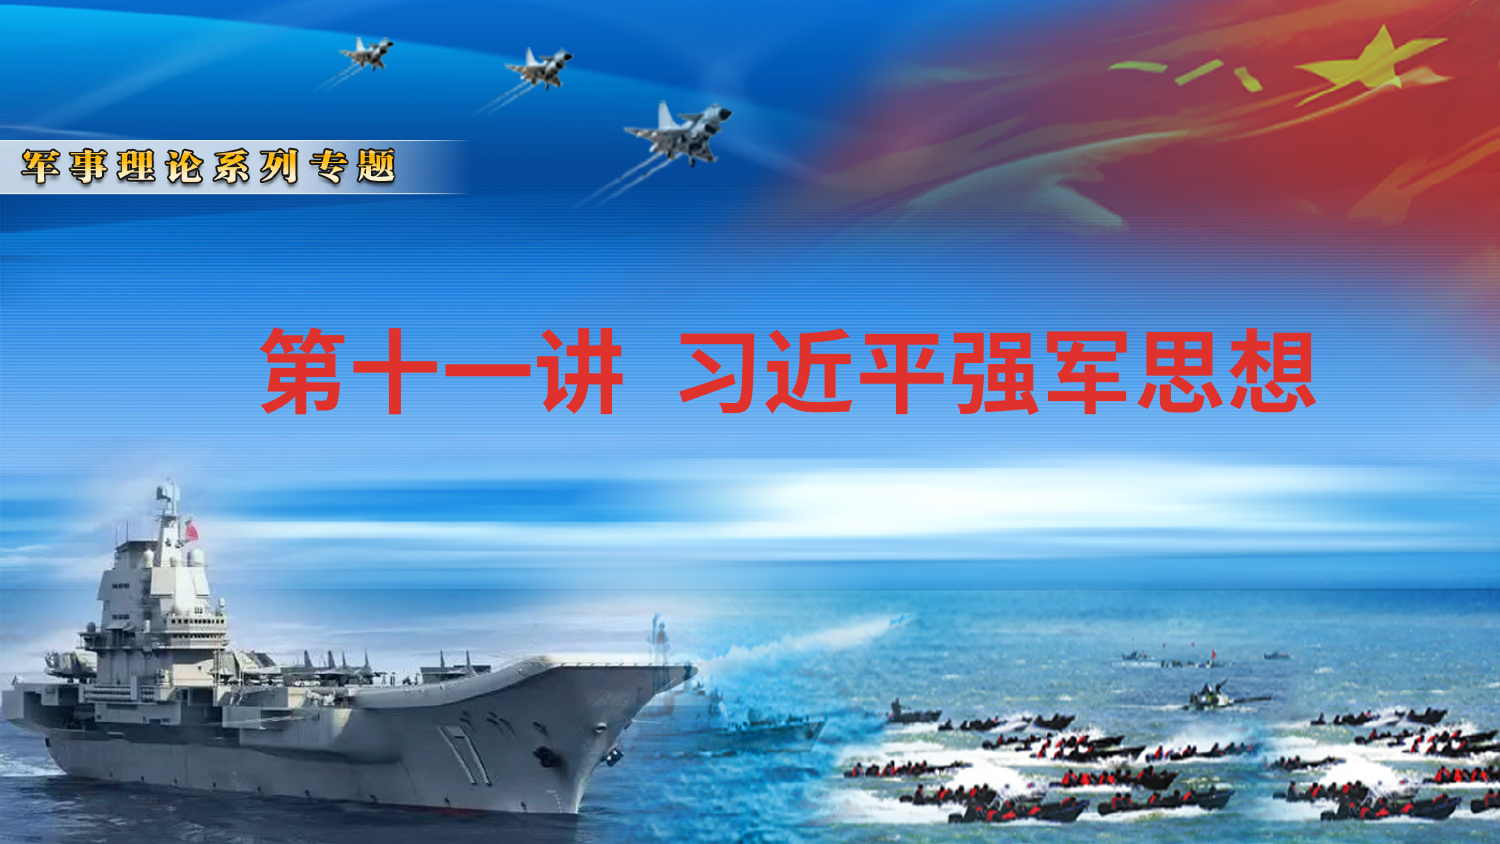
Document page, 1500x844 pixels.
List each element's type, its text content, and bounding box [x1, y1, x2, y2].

picture [0, 0, 1500, 844]
text_box 第十一讲 习近平强军思想 [242, 307, 1412, 433]
